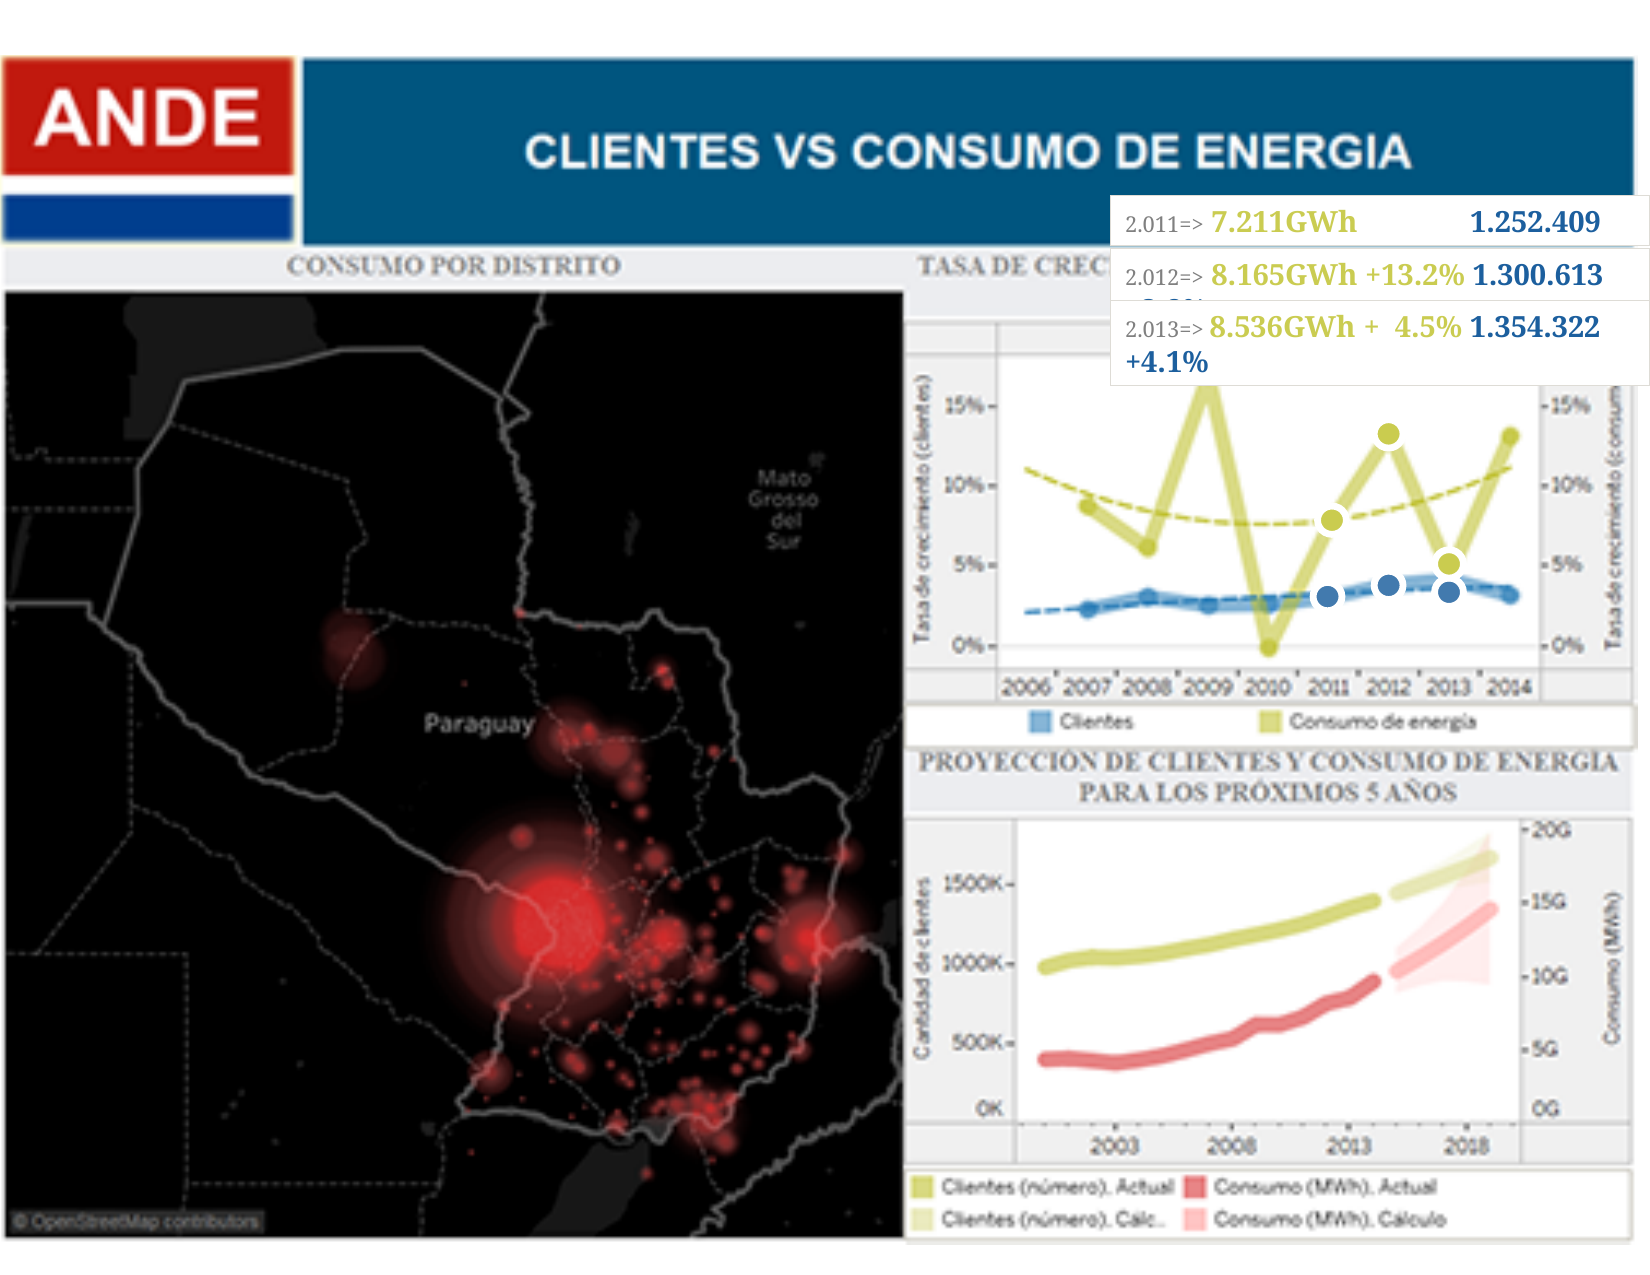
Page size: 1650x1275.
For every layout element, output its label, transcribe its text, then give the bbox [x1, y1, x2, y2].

text_box 2.011=> 7.211GWh 1.252.409 [1638, 195, 1650, 246]
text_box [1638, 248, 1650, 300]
picture [0, 55, 1638, 1245]
text_box 2.013=> 8.536GWh + 4.5% 1.354.322 +4.1% [1638, 300, 1650, 386]
